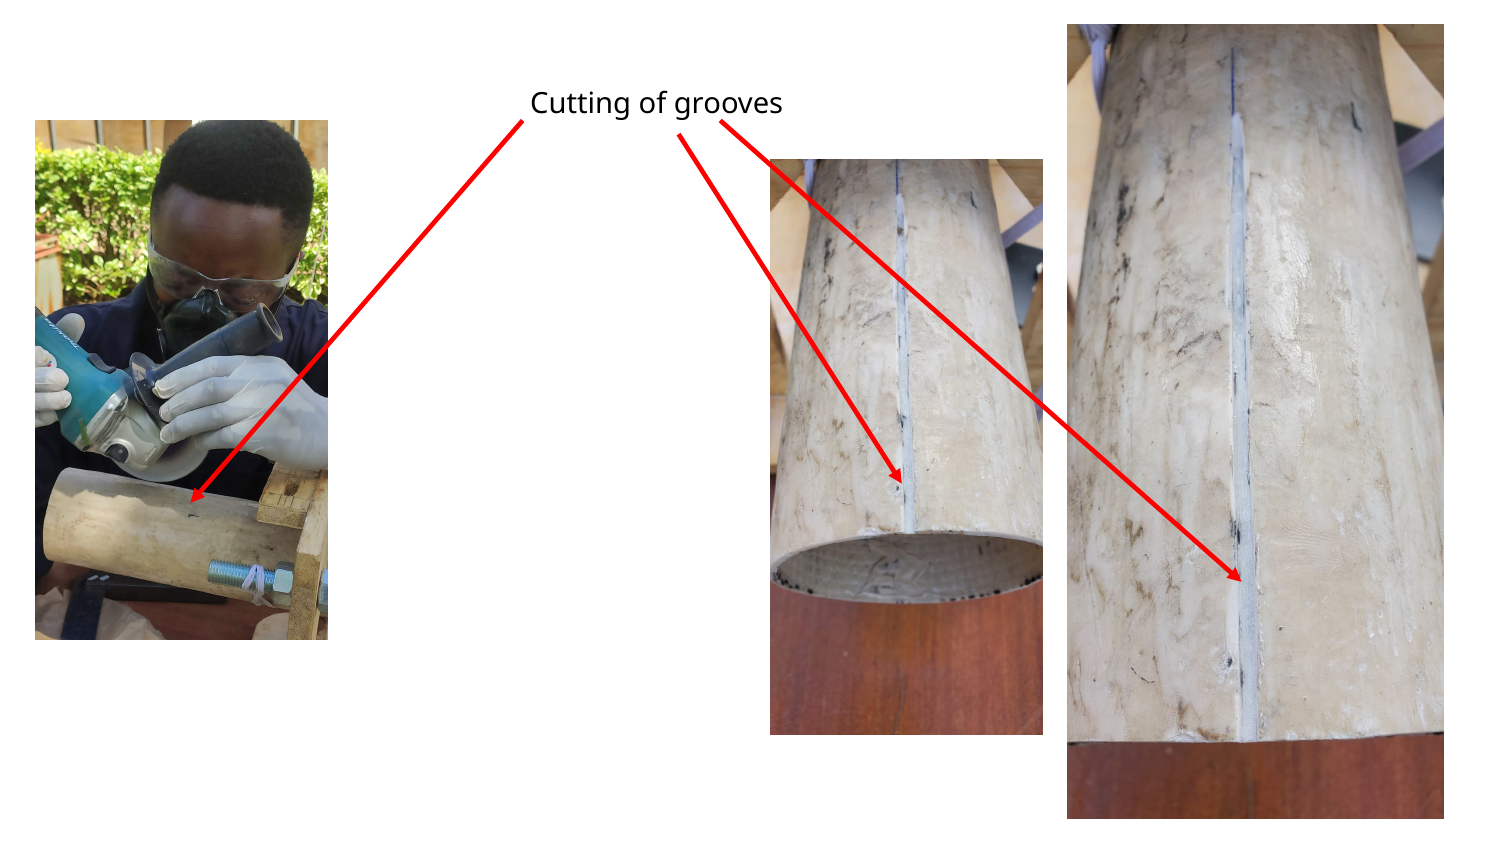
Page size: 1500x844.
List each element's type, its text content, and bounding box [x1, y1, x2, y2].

text_box Cutting of grooves [515, 69, 842, 135]
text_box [678, 134, 714, 484]
picture [770, 583, 1043, 735]
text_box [190, 120, 523, 504]
picture [1067, 24, 1444, 819]
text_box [719, 120, 1242, 583]
picture [35, 120, 329, 641]
